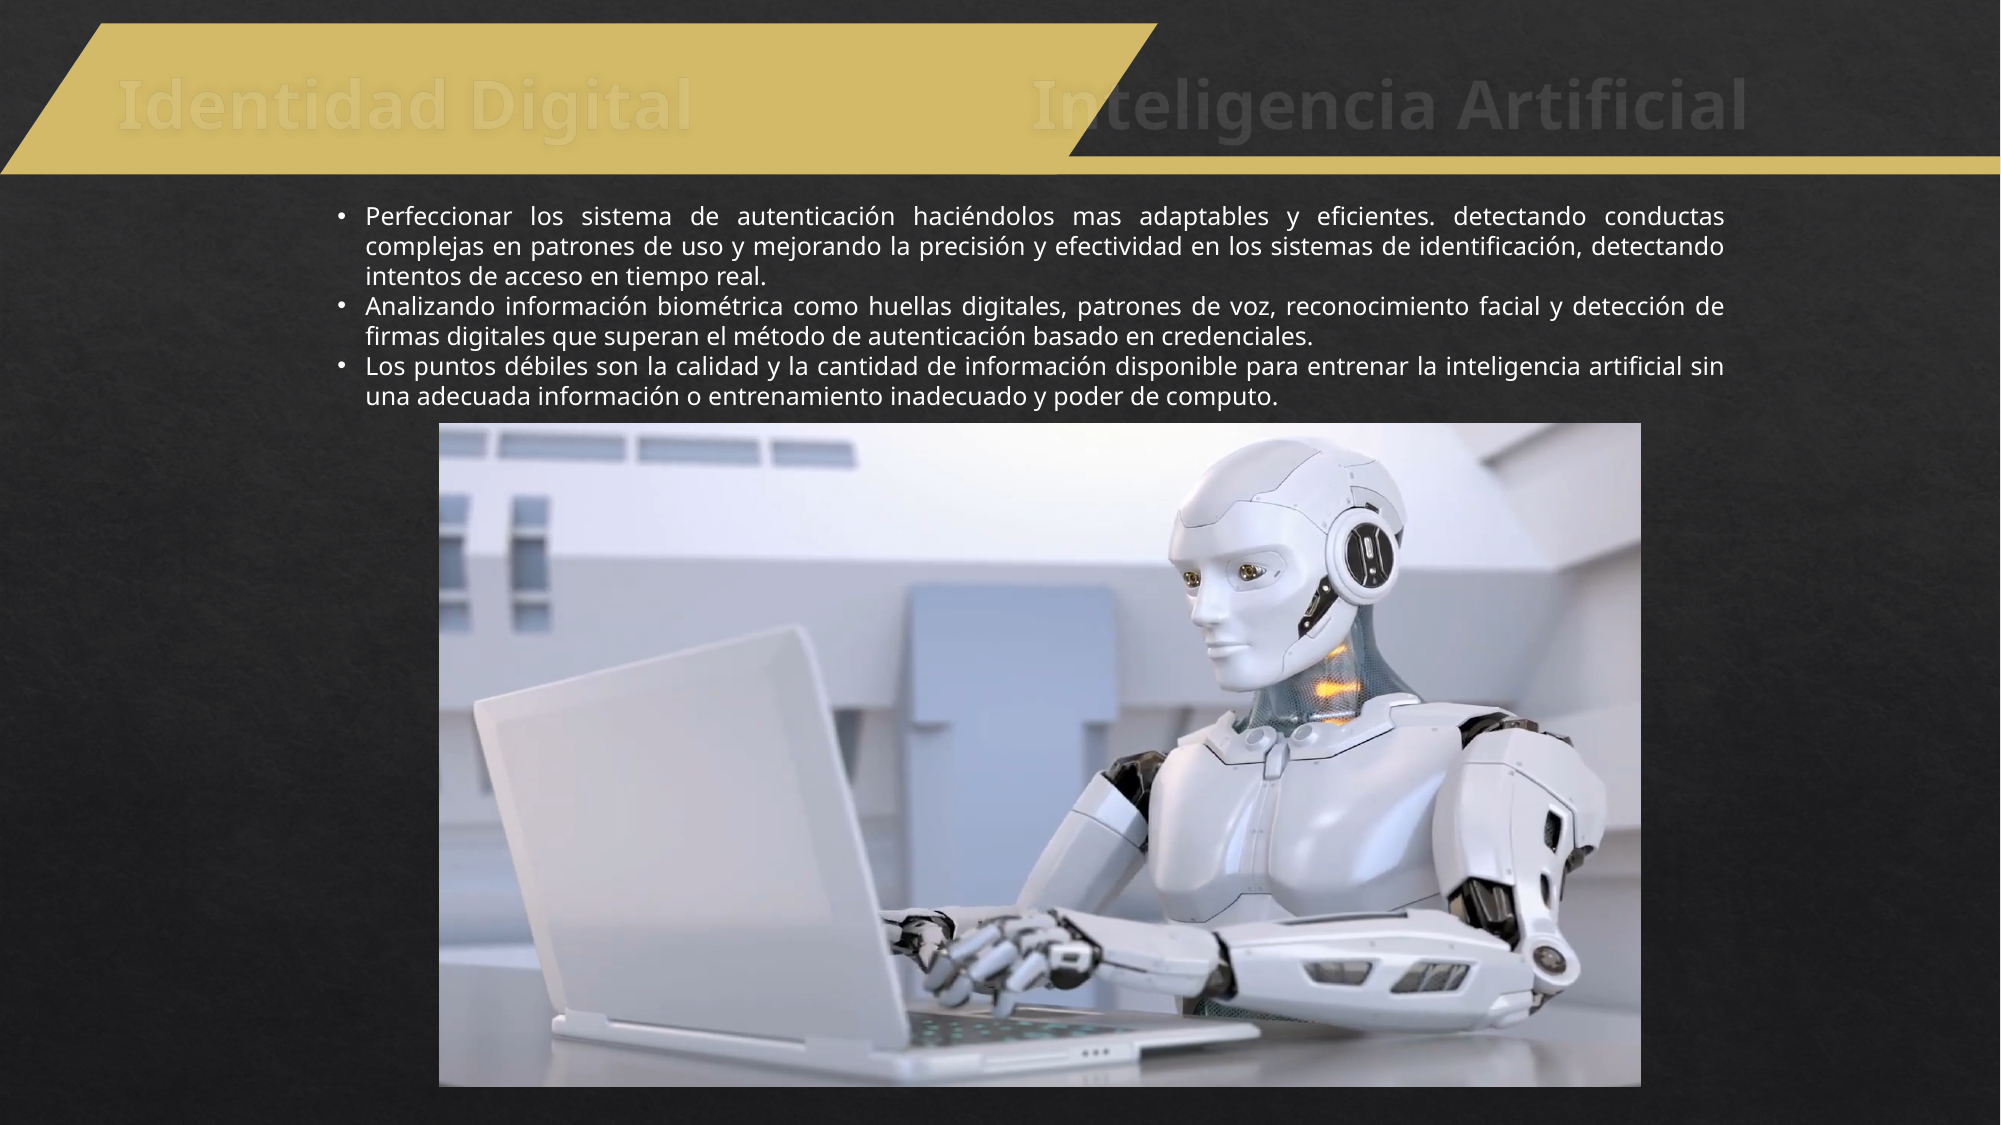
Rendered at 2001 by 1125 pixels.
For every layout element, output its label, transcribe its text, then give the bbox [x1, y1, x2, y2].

list Identidad Digital Inteligencia Artificial [102, 52, 1978, 152]
text_box Perfeccionar los sistema de autenticación haciéndolos mas adaptables y eficientes. detectando conductas complejas en patrones de uso y mejorando la precisión y efectividad en los sistemas de identificación, detectando intentos de acceso en tiempo real. Analizando información biométrica como huellas digitales, patrones de voz, reconocimiento facial y detección de firmas digitales que superan el método de autenticación basado en credenciales. Los puntos débiles son la calidad y la cantidad de información disponible para entrenar la inteligencia artificial sin una adecuada información o entrenamiento inadecuado y poder de computo. [294, 193, 1743, 418]
picture [438, 422, 1642, 1087]
